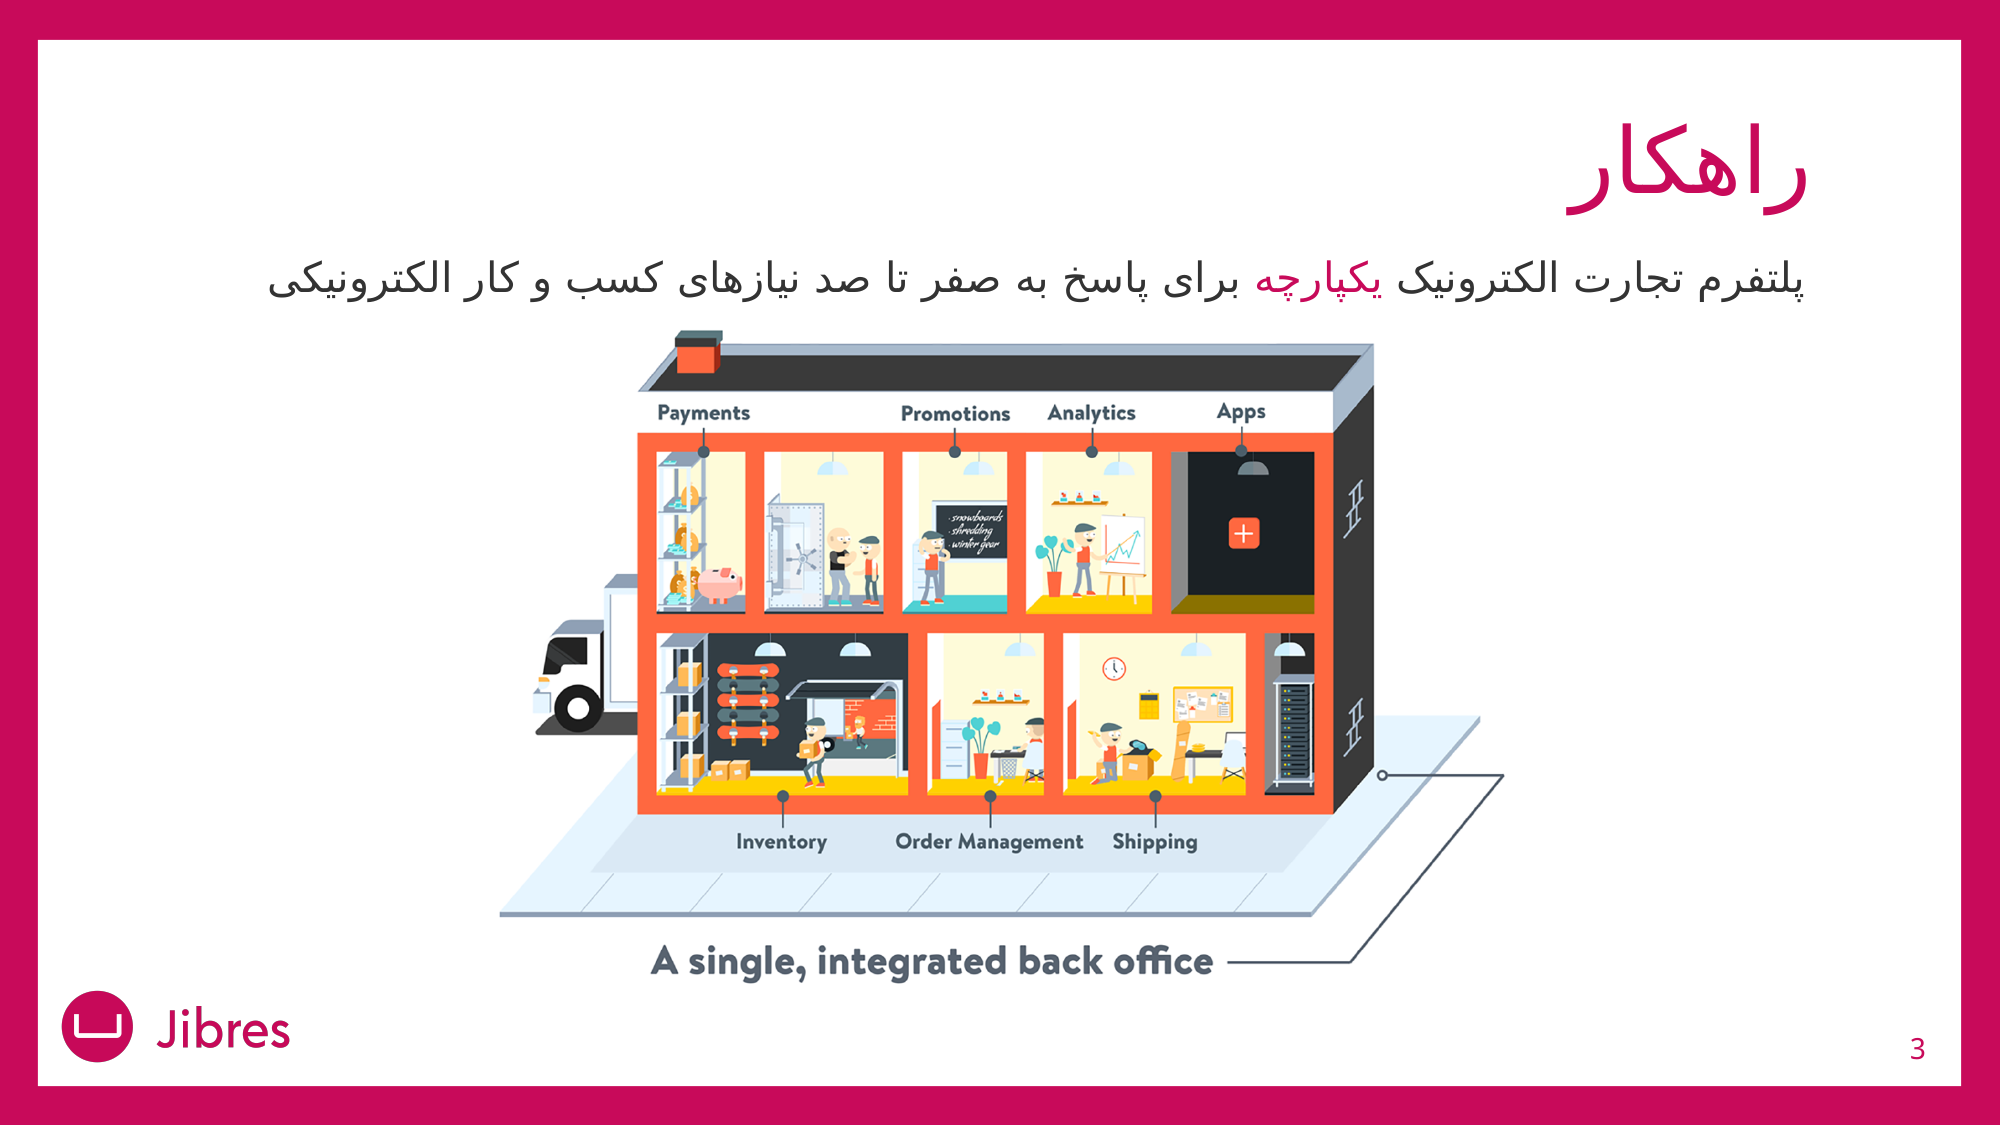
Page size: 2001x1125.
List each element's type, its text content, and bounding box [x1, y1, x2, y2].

picture [38, 967, 313, 1086]
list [174, 307, 1830, 1006]
title راهکار [173, 80, 1827, 234]
list پلتفرم تجارت الکترونیک یکپارچه برای پاسخ به صفر تا صد نیازهای کسب و کار الکترونیکی [174, 218, 1828, 307]
